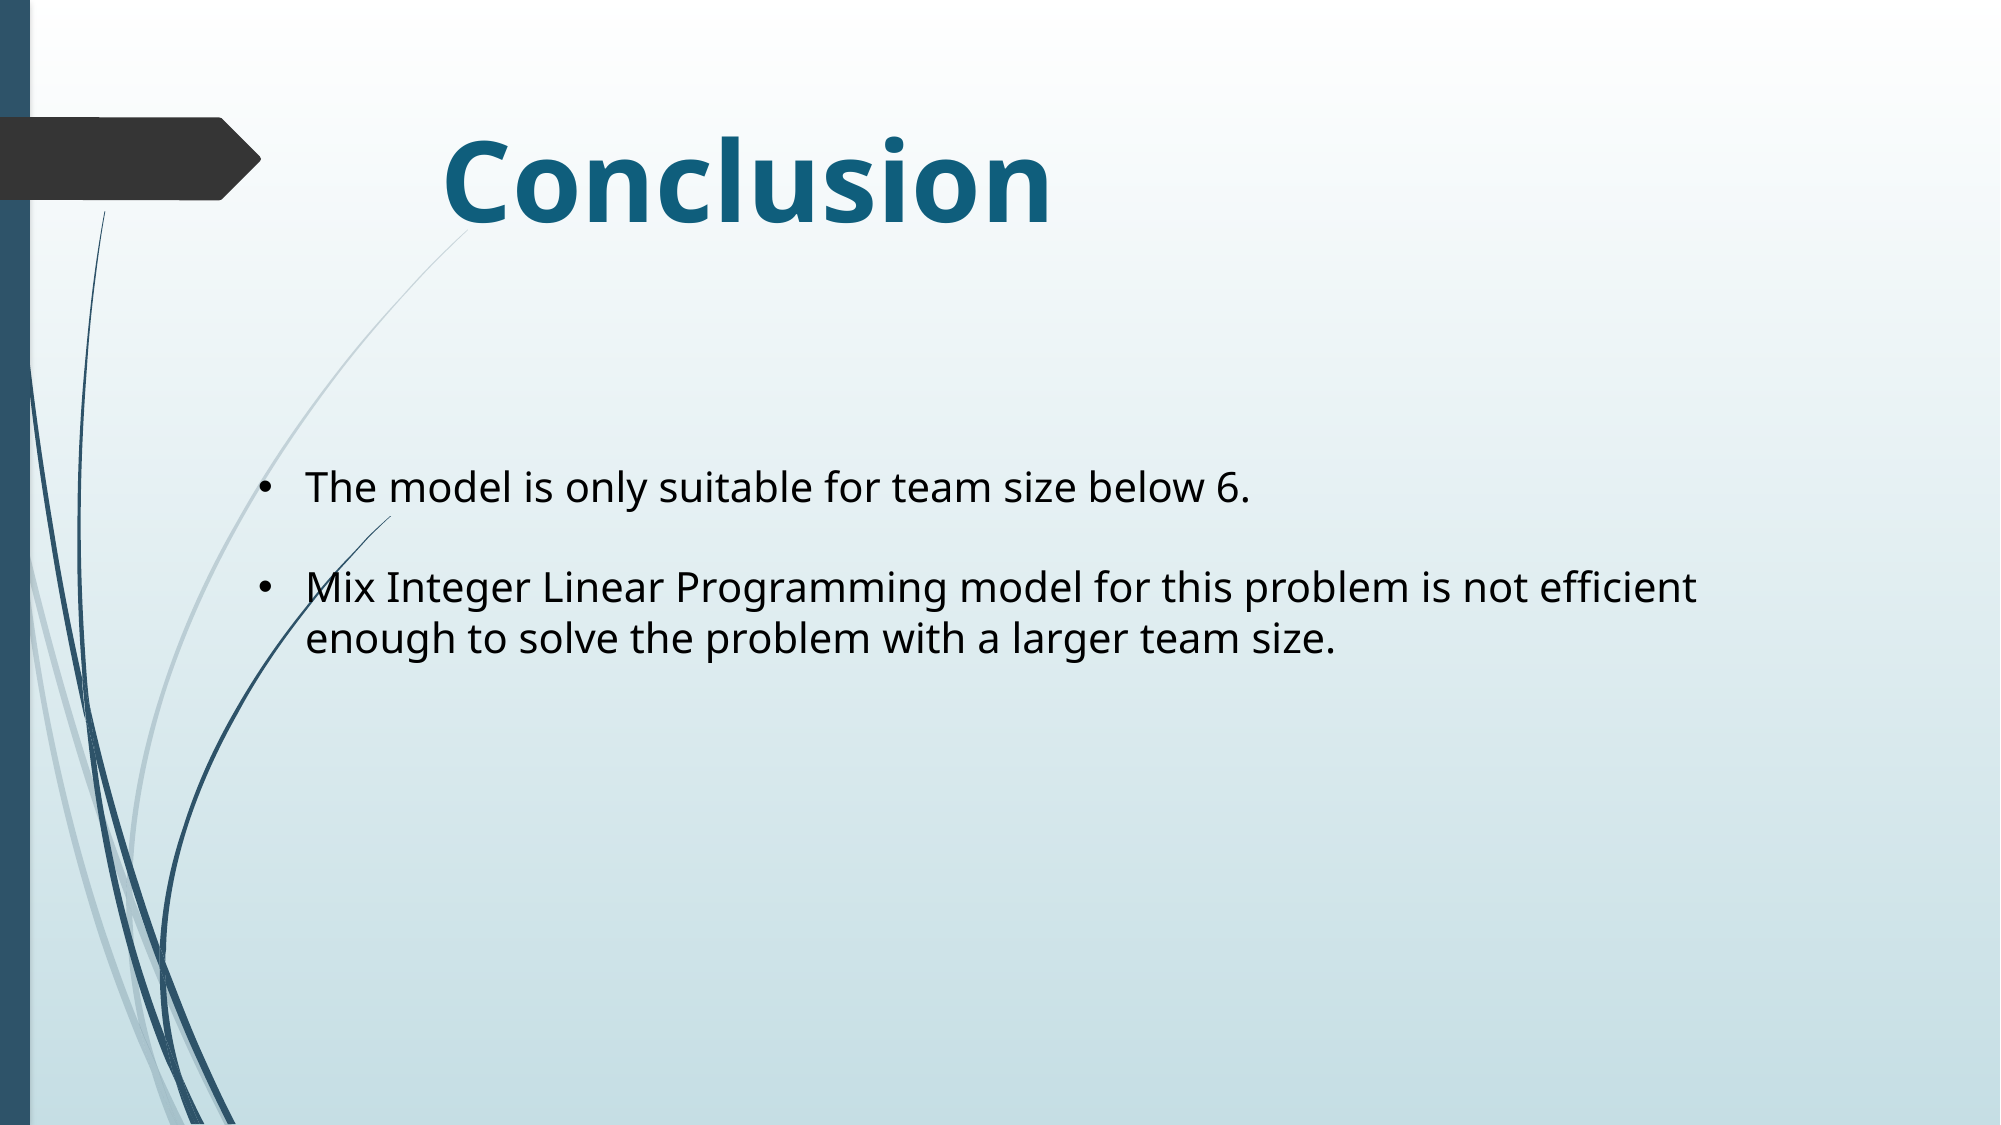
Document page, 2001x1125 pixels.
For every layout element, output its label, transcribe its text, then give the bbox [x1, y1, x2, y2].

text_box The model is only suitable for team size below 6. Mix Integer Linear Programming model for this problem is not efficient enough to solve the problem with a larger team size. [243, 453, 1848, 669]
title Conclusion [425, 102, 1888, 313]
